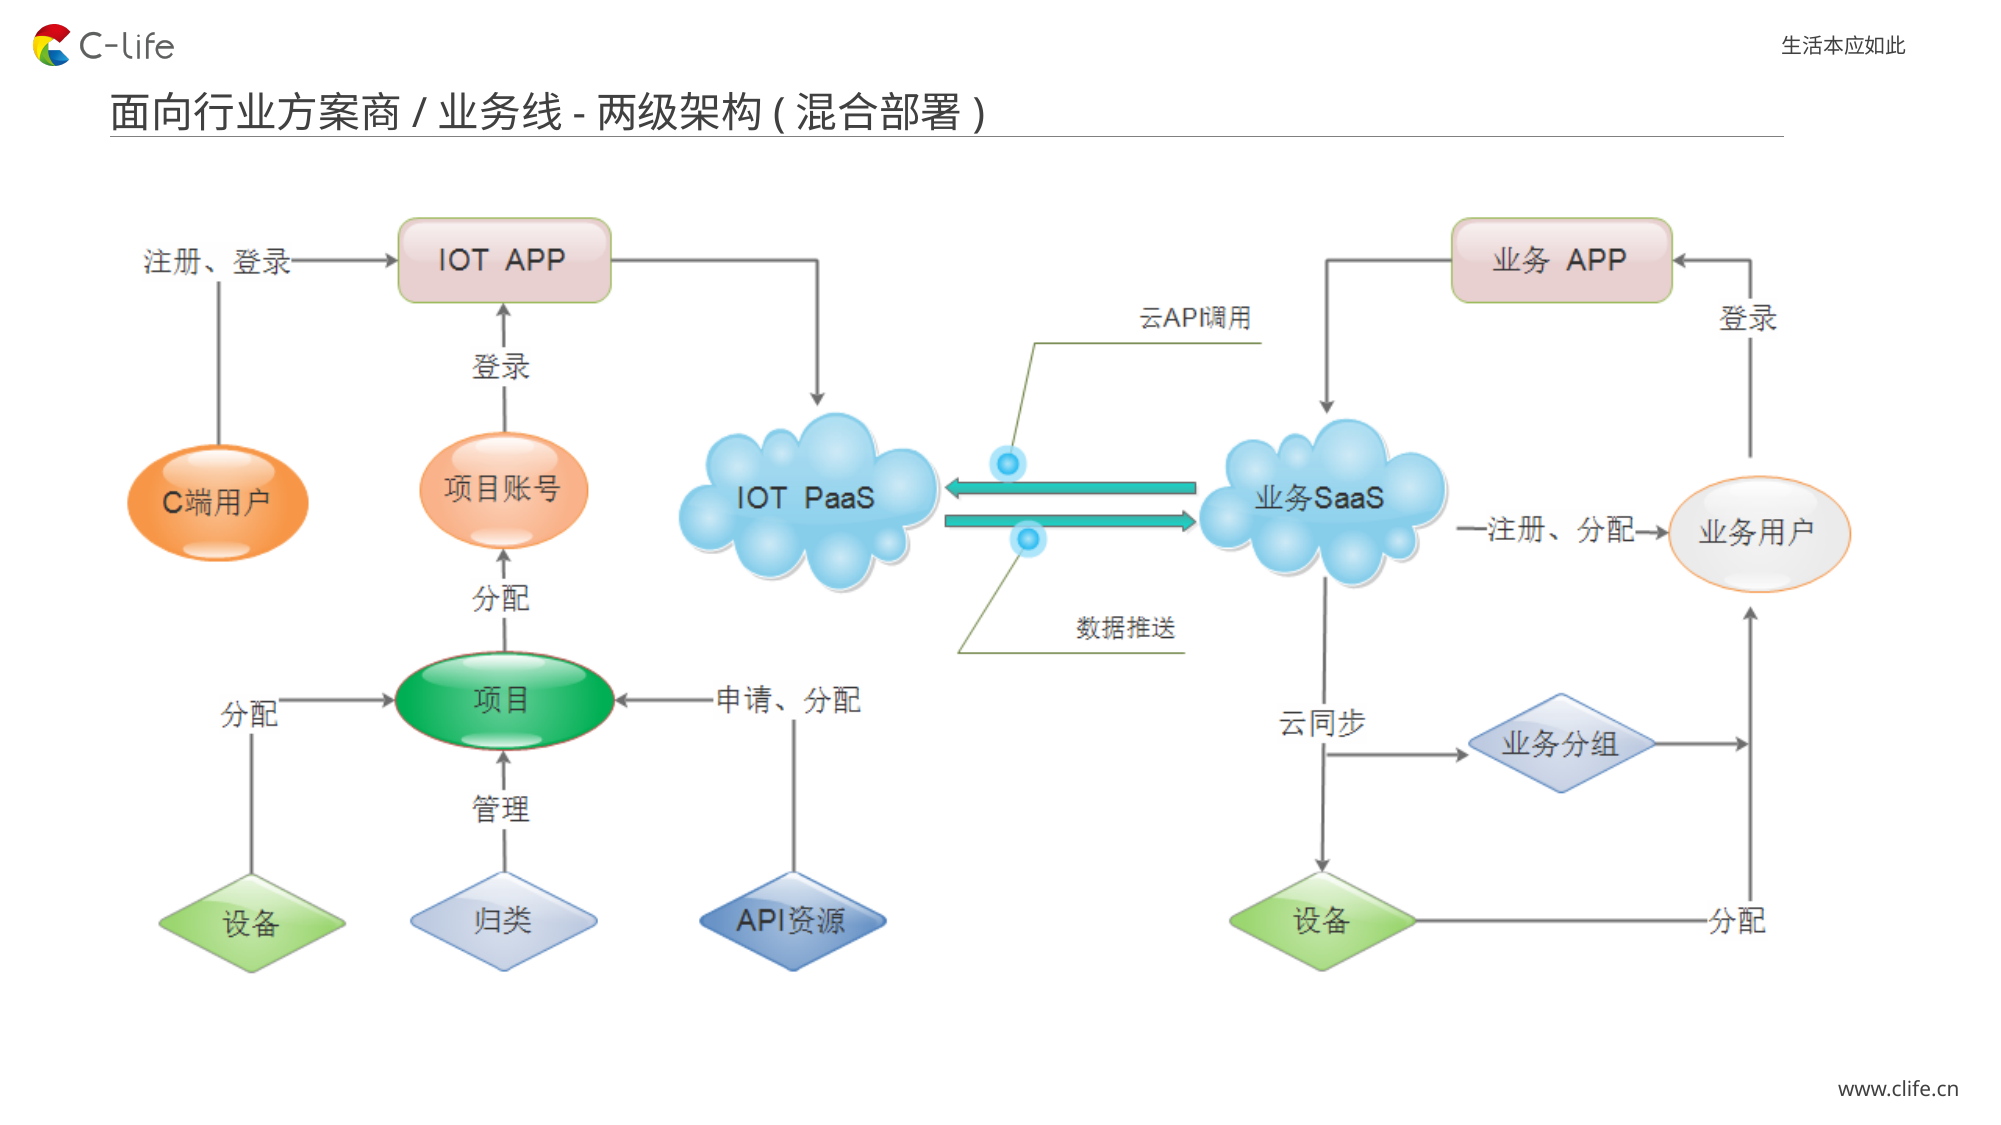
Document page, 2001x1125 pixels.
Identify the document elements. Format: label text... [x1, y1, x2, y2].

picture [126, 216, 1853, 975]
picture [33, 24, 174, 66]
text_box 面向行业方案商/业务线-两级架构(混合部署) [94, 56, 1164, 165]
